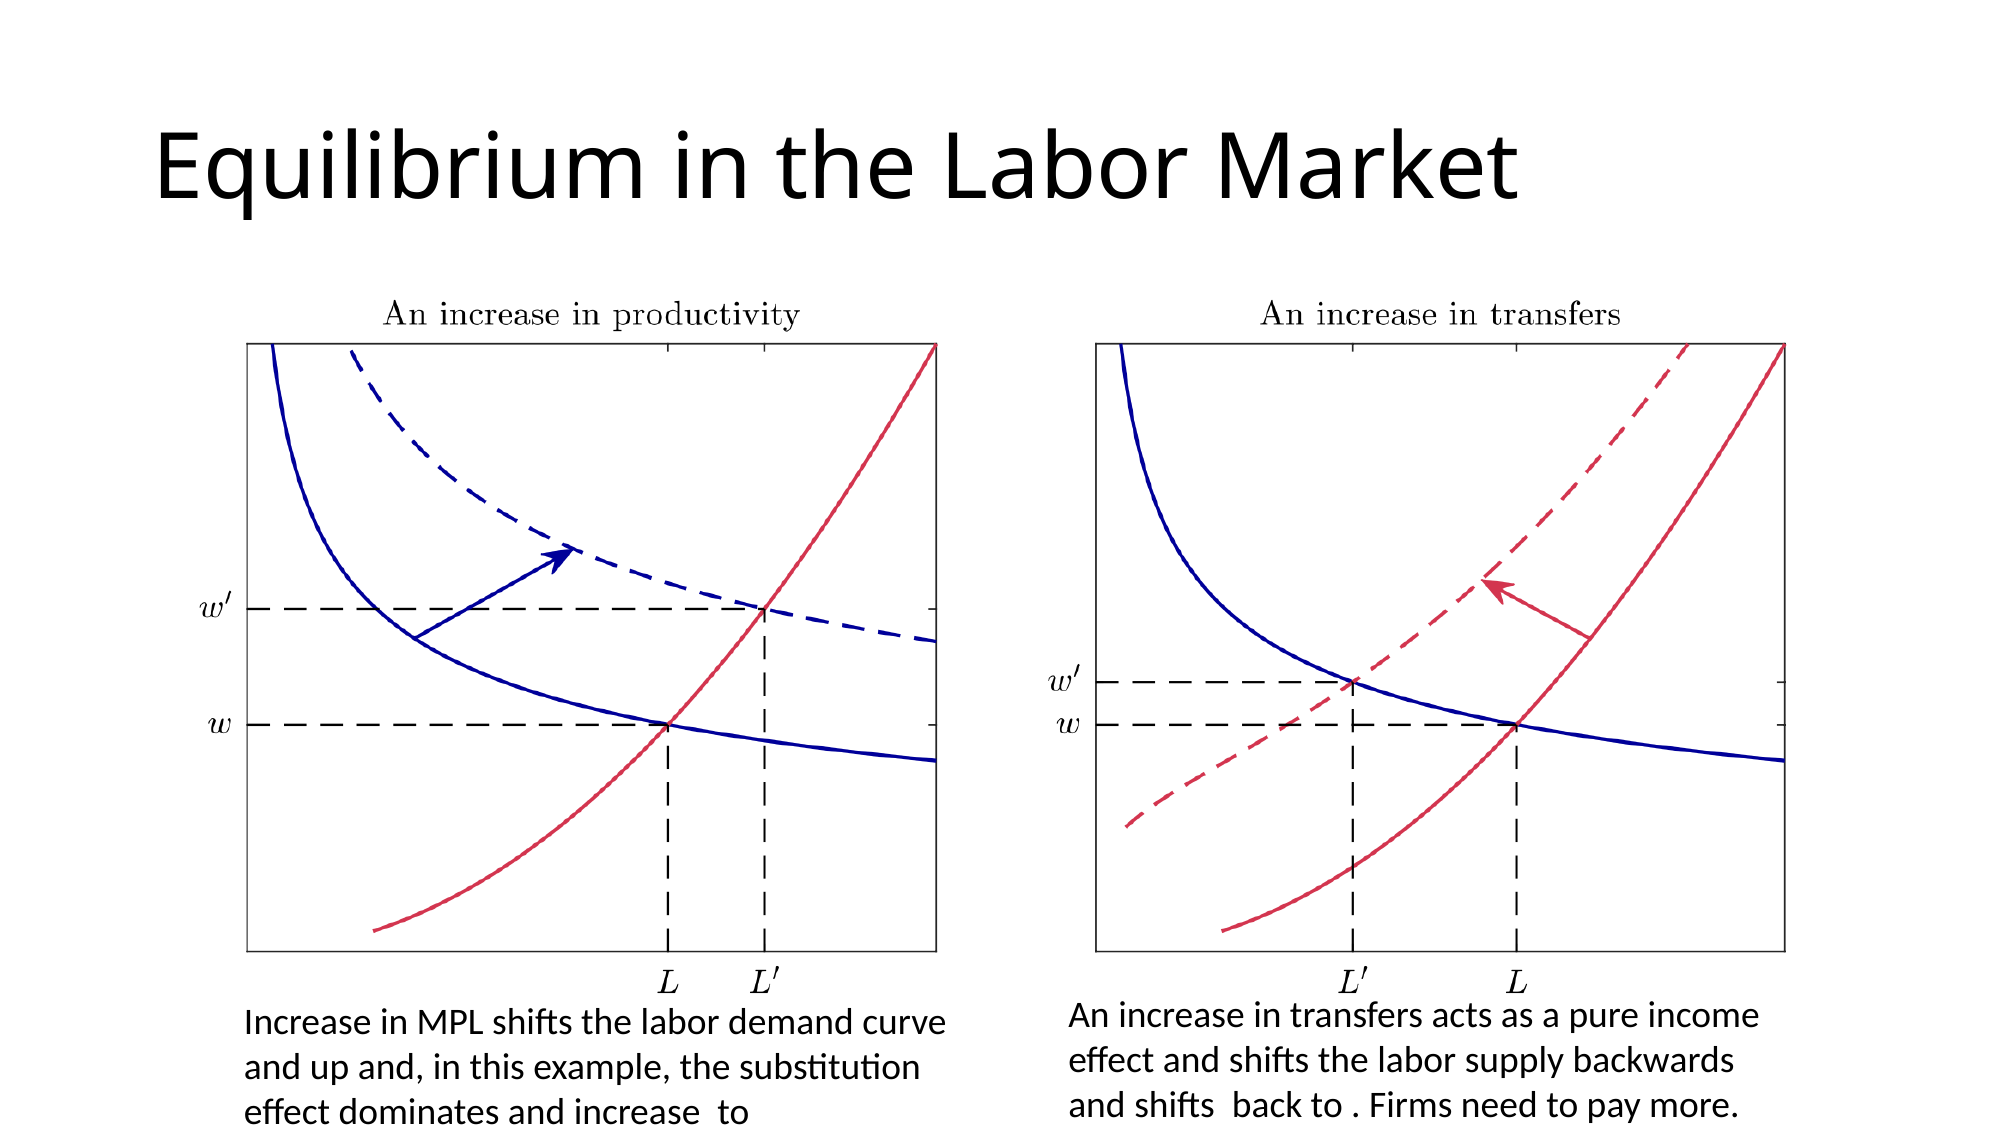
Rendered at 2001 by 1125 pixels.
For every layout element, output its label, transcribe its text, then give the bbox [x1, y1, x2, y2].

title Equilibrium in the Labor Market [137, 59, 1863, 278]
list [175, 299, 1825, 1014]
